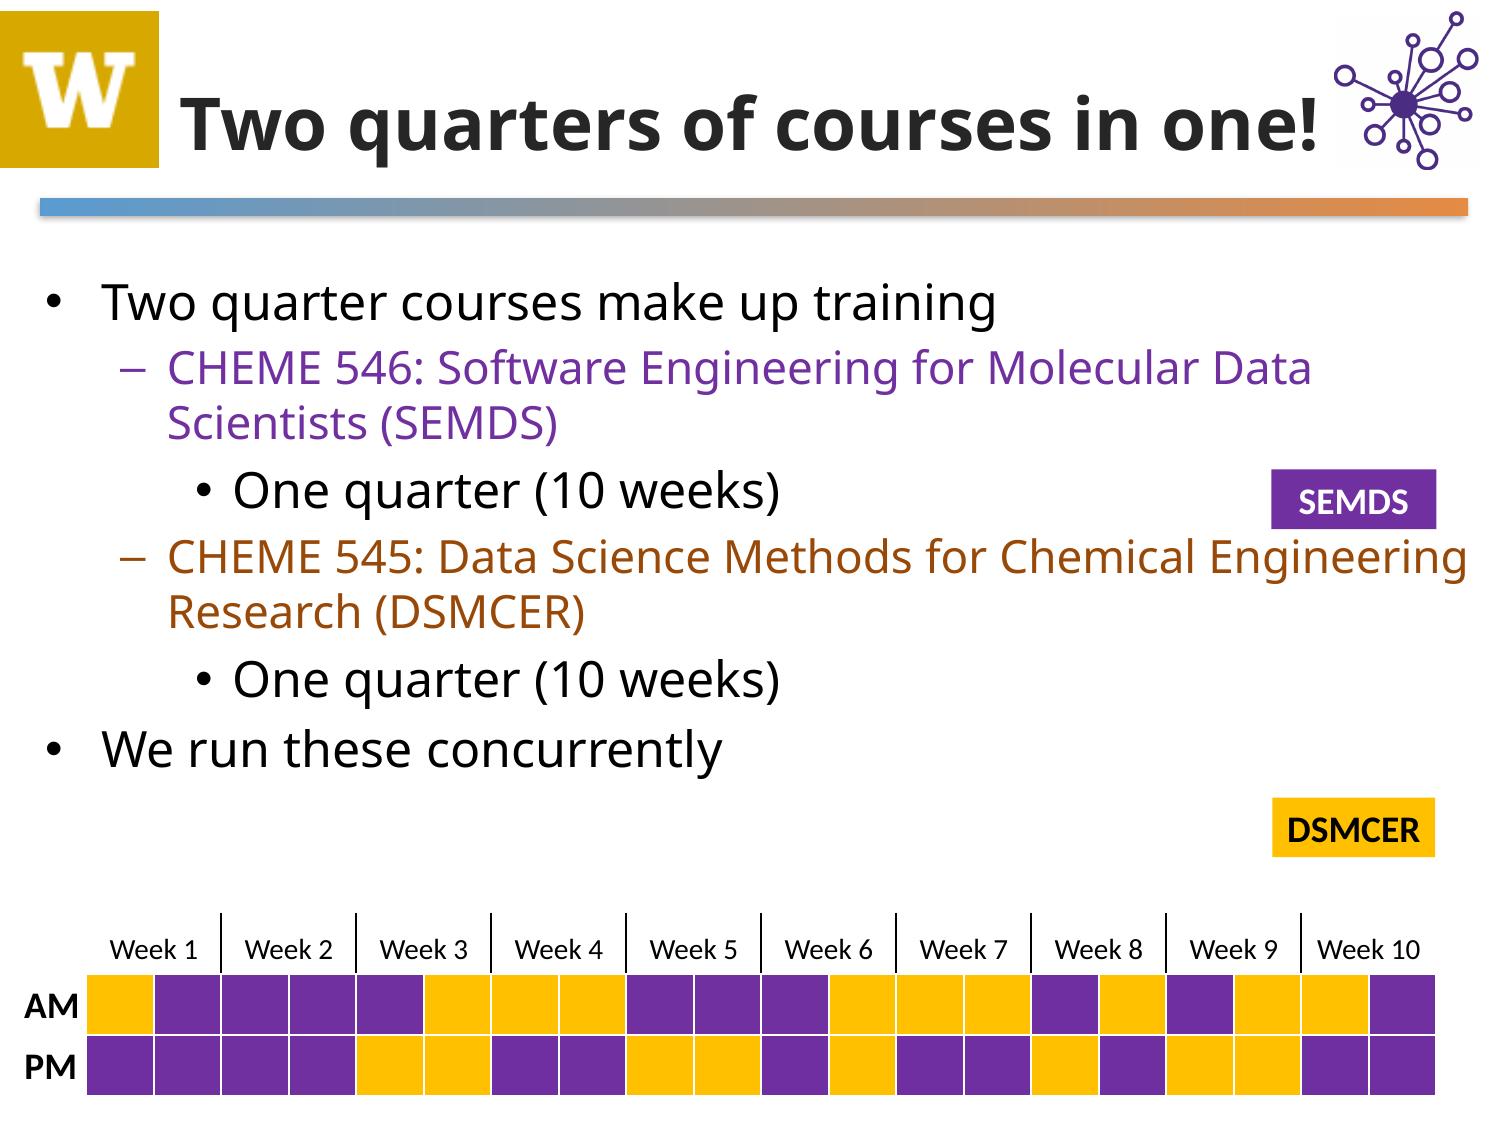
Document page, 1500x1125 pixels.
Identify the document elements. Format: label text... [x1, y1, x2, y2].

text_box AM [9, 973, 95, 1034]
table_header Week 7 [897, 914, 1030, 973]
table_header Week 1 [87, 914, 220, 973]
table_cell [492, 1036, 558, 1095]
text_box SEMDS [1271, 469, 1437, 530]
table_cell [1032, 1036, 1098, 1095]
table_header Week 8 [1032, 914, 1165, 973]
table_cell [965, 975, 1030, 1034]
table_cell [290, 1036, 355, 1095]
table_cell [830, 975, 895, 1034]
table_cell [695, 975, 760, 1034]
text_box DSMCER [1272, 797, 1436, 858]
table_cell [93, 1036, 153, 1095]
table_cell [560, 975, 625, 1034]
title Two quarters of courses in one! [75, 45, 1425, 198]
table_cell [1100, 1036, 1165, 1095]
table_cell [1235, 975, 1300, 1034]
table_cell [965, 1036, 1030, 1095]
table_cell [1235, 1036, 1300, 1095]
table_cell [1100, 975, 1165, 1034]
table_cell [155, 1036, 220, 1095]
table_cell [627, 975, 693, 1034]
table_cell [1302, 1036, 1368, 1095]
table_header Week 10 [1302, 914, 1435, 973]
table_header Week 3 [357, 914, 490, 973]
table_cell [1370, 1036, 1435, 1095]
table_cell [1032, 975, 1098, 1034]
table_cell [357, 975, 423, 1034]
table_cell [155, 975, 220, 1034]
table_cell [425, 1036, 490, 1095]
table_cell [830, 1036, 895, 1095]
table_header Week 6 [762, 914, 895, 973]
table_cell [695, 1036, 760, 1095]
table_header Week 2 [222, 914, 355, 973]
table_cell [95, 975, 153, 1034]
table_cell [357, 1036, 423, 1095]
table_cell [897, 1036, 963, 1095]
picture [0, 11, 159, 168]
table_cell [627, 1036, 693, 1095]
picture [1334, 11, 1479, 170]
table_cell [762, 1036, 828, 1095]
table_cell [492, 975, 558, 1034]
table_header Week 4 [492, 914, 625, 973]
table_cell [1302, 975, 1368, 1034]
table_cell [560, 1036, 625, 1095]
table_cell [1370, 975, 1435, 1034]
table_cell [1167, 1036, 1233, 1095]
list Two quarter courses make up training CHEME 546: Software Engineering for Molecular Data Scientists (SEMDS) One quarter (10 weeks) CHEME 545: Data Science Methods for Chemical Engineering Research (DSMCER) One quarter (10 weeks) We run these concurrently [30, 262, 1500, 1093]
table_cell [222, 1036, 288, 1095]
table_cell [1167, 975, 1233, 1034]
table_cell [425, 975, 490, 1034]
table_cell [762, 975, 828, 1034]
table_header Week 5 [627, 914, 760, 973]
table_cell [290, 975, 355, 1034]
text_box PM [9, 1034, 93, 1095]
table_cell [222, 975, 288, 1034]
table_cell [897, 975, 963, 1034]
table_header Week 9 [1167, 914, 1300, 973]
